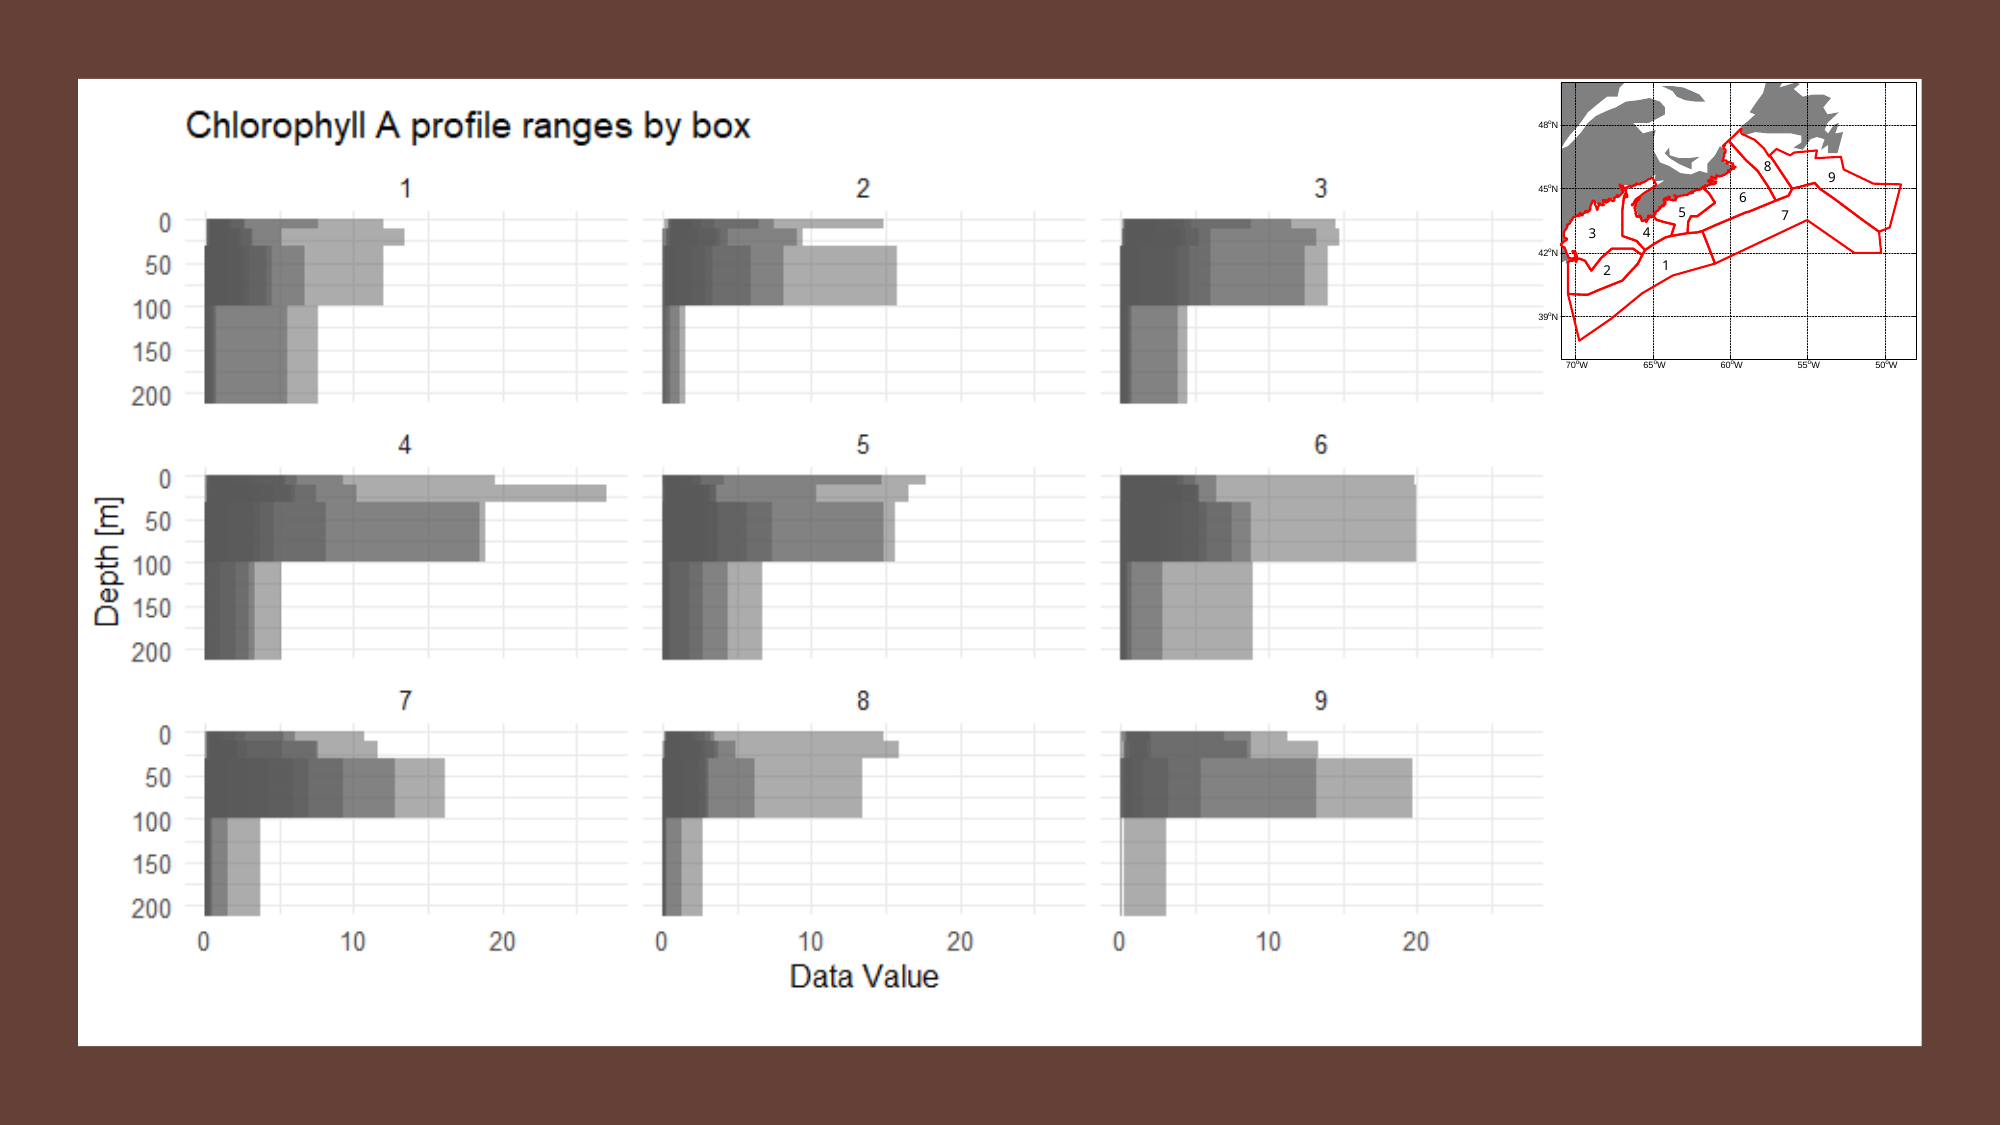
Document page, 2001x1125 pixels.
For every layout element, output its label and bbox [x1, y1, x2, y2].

picture [78, 54, 1961, 1009]
text_box [0, 0, 2000, 1125]
text_box [77, 78, 1923, 1047]
